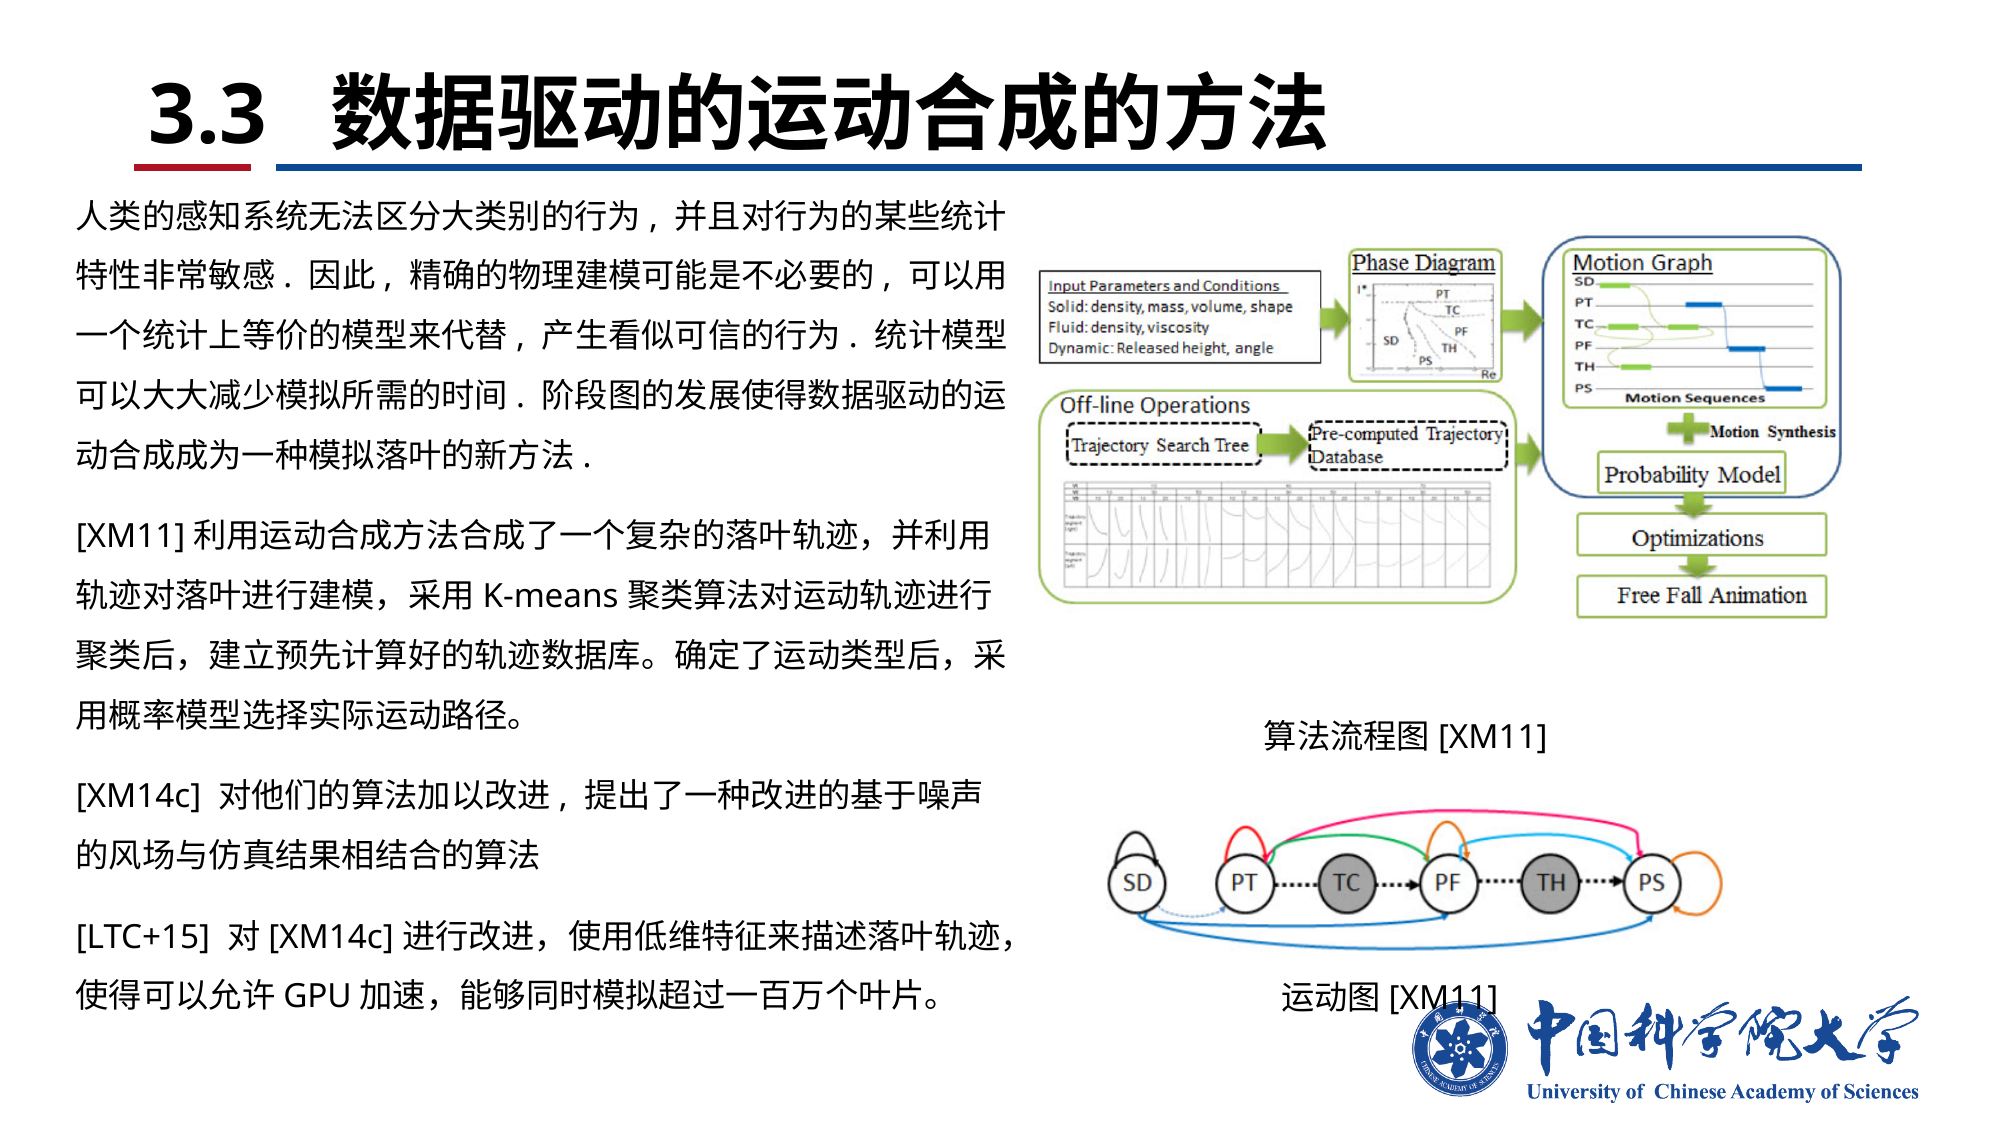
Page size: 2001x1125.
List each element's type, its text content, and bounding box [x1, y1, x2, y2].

title 3.3 数据驱动的运动合成的方法 [133, 0, 1863, 168]
text_box 运动图[XM11] [1266, 968, 1514, 1024]
picture [1014, 211, 1863, 628]
picture [1412, 996, 1919, 1103]
list 人类的感知系统无法区分大类别的行为, 并且对行为的某些统计特性非常敏感. 因此, 精确的物理建模可能是不必要的, 可以用一个统计上等价的模型来代替, 产生看似可信的行为. 统计模型可以大大减少模拟所需的时间. 阶段图的发展使得数据驱动的运动合成成为一种模拟落叶的新方法. [XM11]利用运动合成方法合成了一个复杂的落叶轨迹，并利用轨迹对落叶进行建模，采用K-means聚类算法对运动轨迹进行聚类后，建立预先计算好的轨迹数据库。确定了运动类型后，采用概率模型选择实际运动路径。 [XM14c] 对他们的算法加以改进, 提出了一种改进的基于噪声的风场与仿真结果相结合的算法 [LTC+15] 对[XM14c]进行改进，使用低维特征来描述落叶轨迹，使得可以允许GPU加速，能够同时模拟超过一百万个叶片。 [60, 167, 1032, 1094]
text_box 算法流程图[XM11] [1249, 708, 1602, 763]
picture [1080, 797, 1748, 964]
